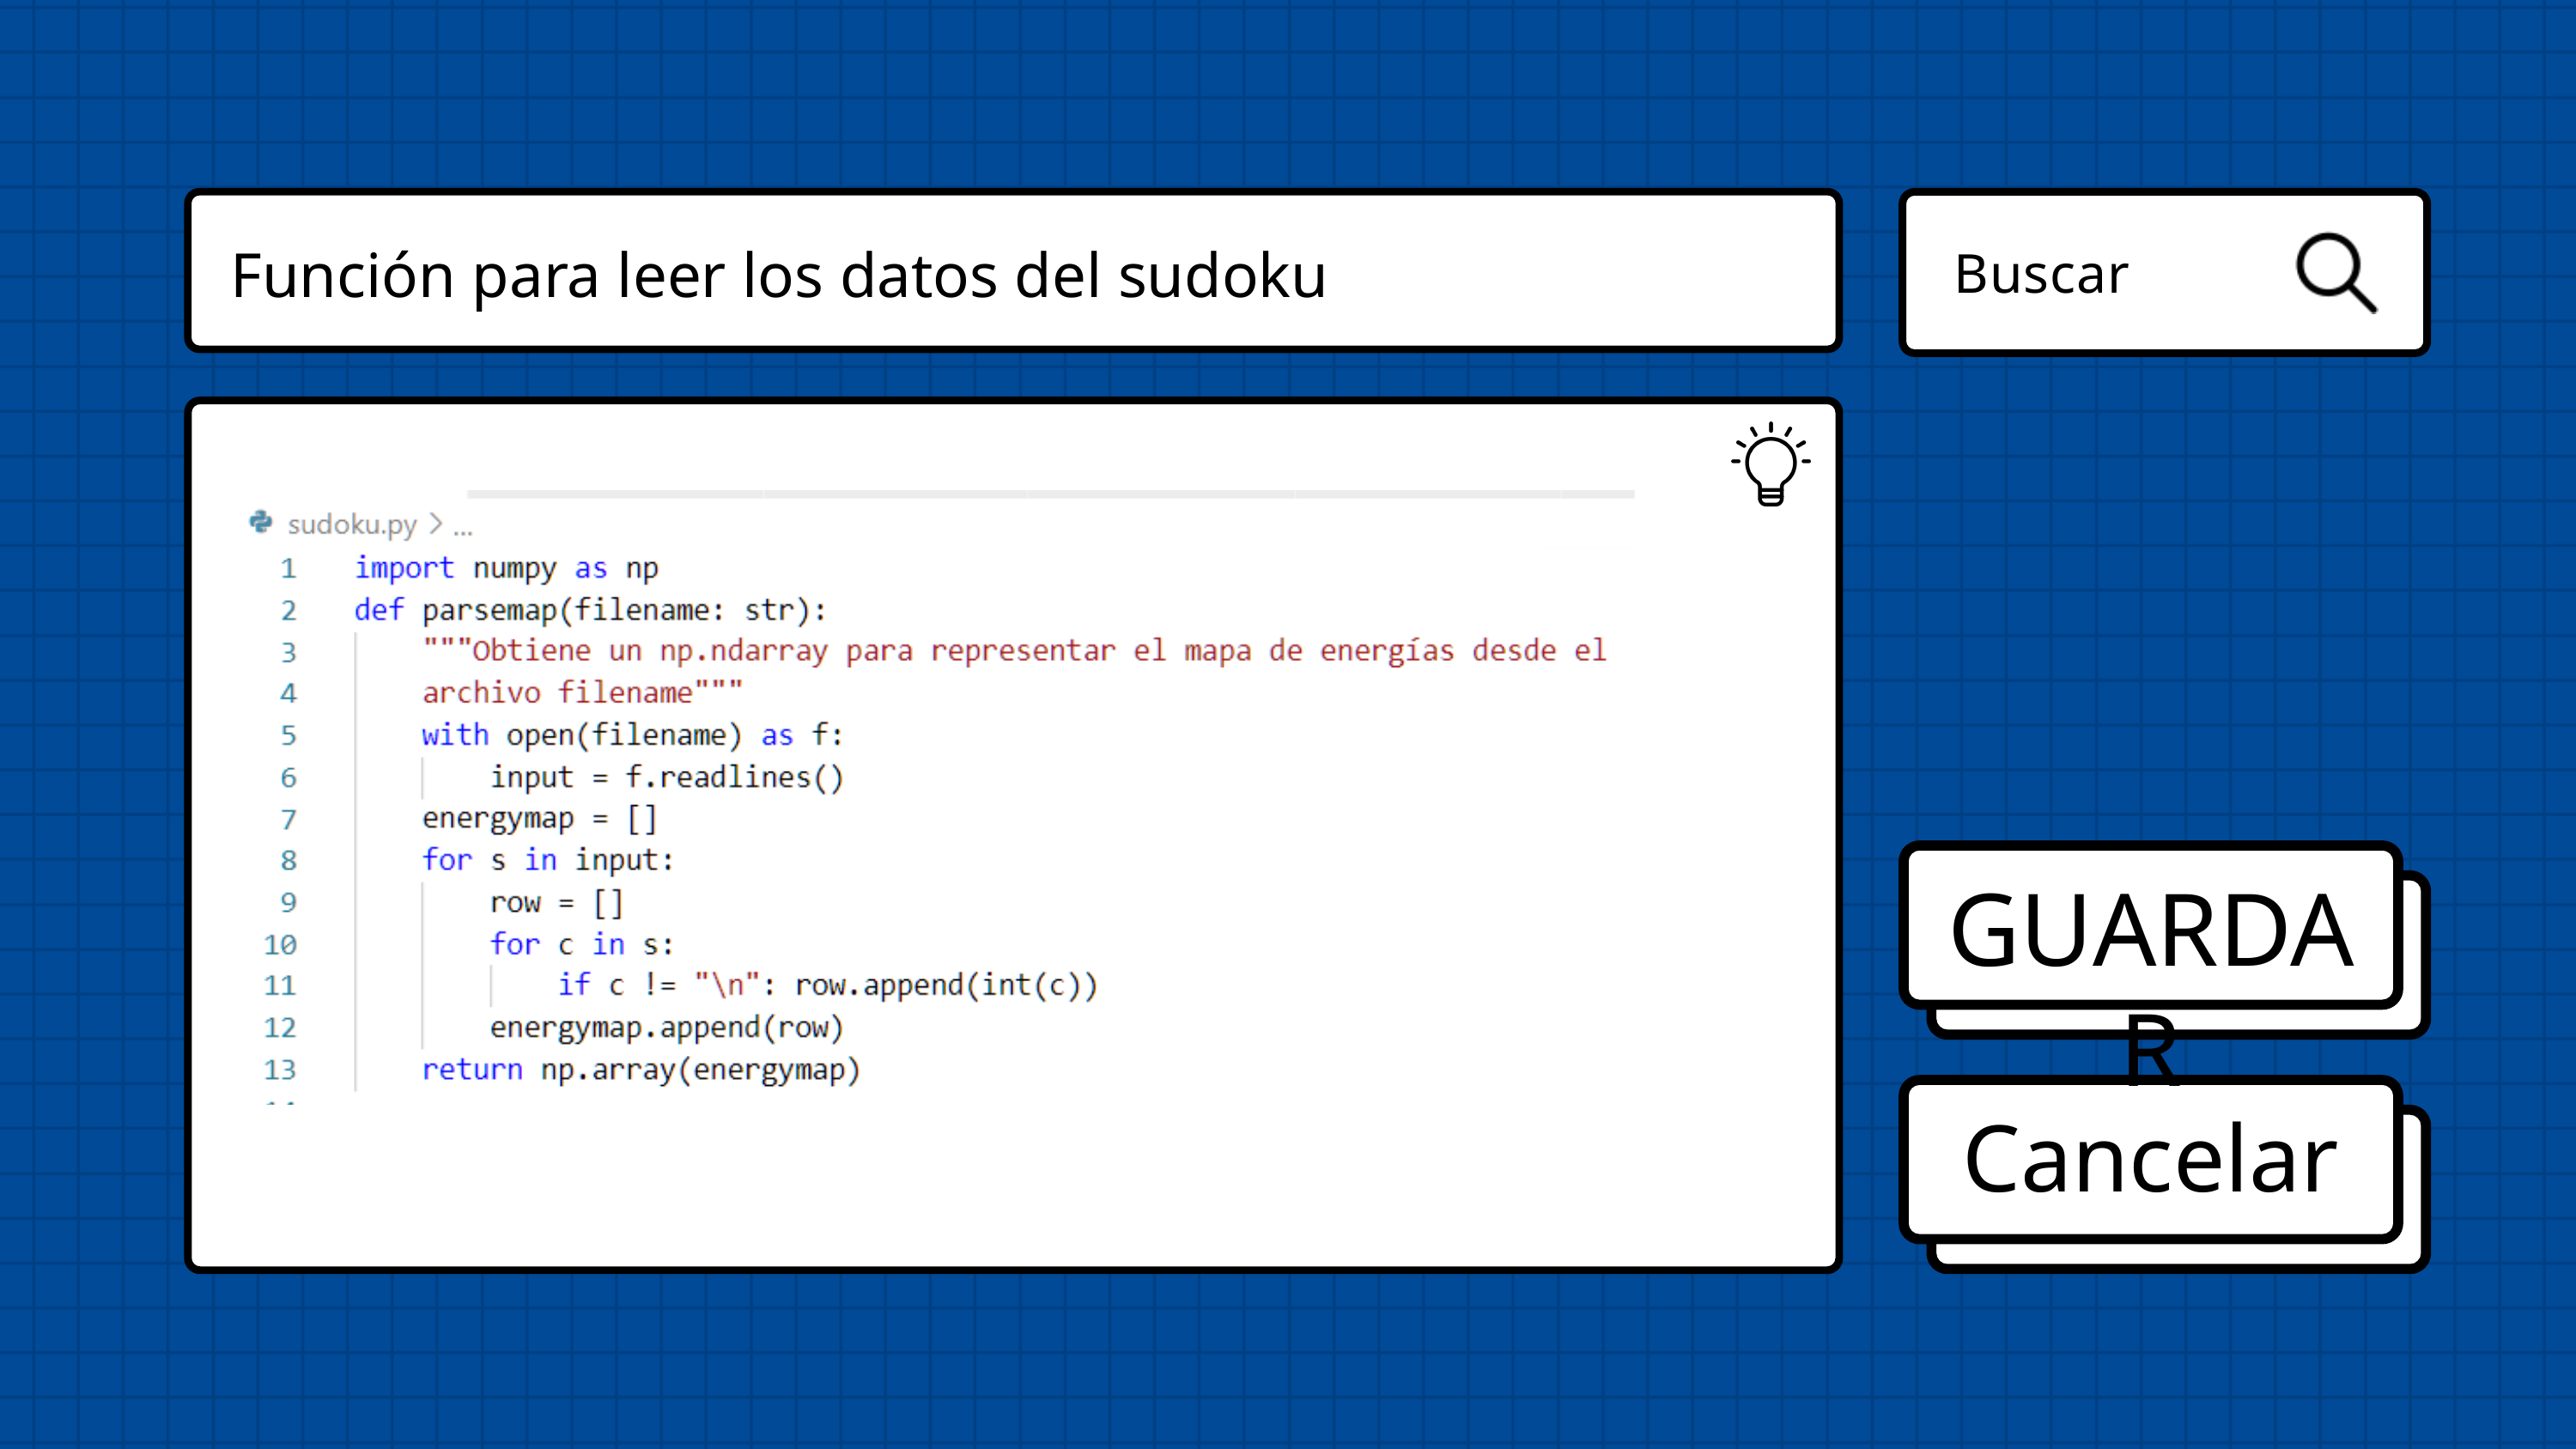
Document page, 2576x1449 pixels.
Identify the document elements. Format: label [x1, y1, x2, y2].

picture [0, 0, 2576, 1449]
text_box [184, 396, 1844, 1275]
text_box [1898, 1074, 2432, 1275]
text_box [1898, 840, 2432, 1040]
text_box [184, 187, 1844, 354]
text_box [1898, 187, 2432, 358]
